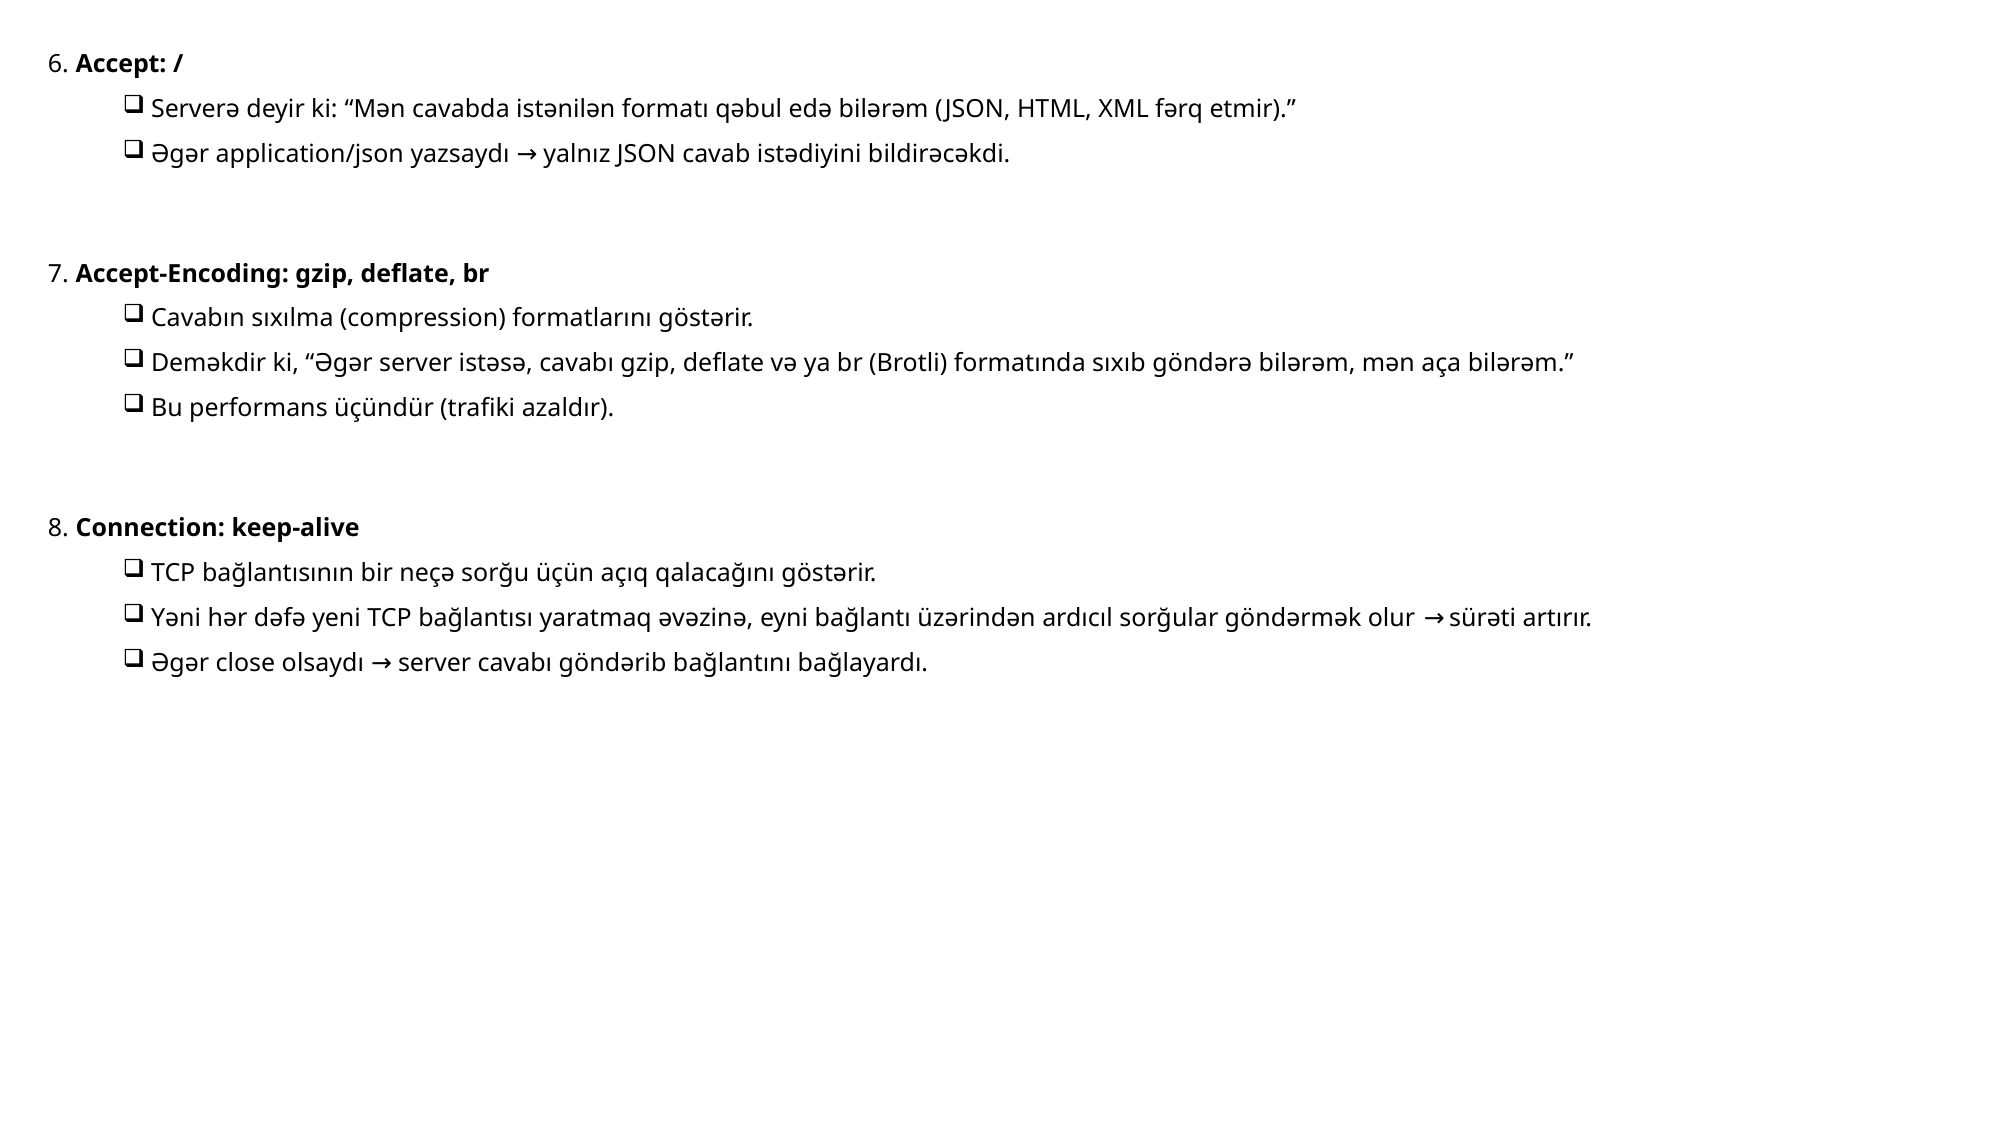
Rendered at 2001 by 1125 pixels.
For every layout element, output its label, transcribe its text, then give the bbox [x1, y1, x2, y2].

text_box 6. Accept: / Serverə deyir ki: “Mən cavabda istənilən formatı qəbul edə bilərəm (JSON, HTML, XML fərq etmir).” Əgər application/json yazsaydı → yalnız JSON cavab istədiyini bildirəcəkdi. 7. Accept-Encoding: gzip, deflate, br Cavabın sıxılma (compression) formatlarını göstərir. Deməkdir ki, “Əgər server istəsə, cavabı gzip, deflate və ya br (Brotli) formatında sıxıb göndərə bilərəm, mən aça bilərəm.” Bu performans üçündür (trafiki azaldır). 8. Connection: keep-alive TCP bağlantısının bir neçə sorğu üçün açıq qalacağını göstərir. Yəni hər dəfə yeni TCP bağlantısı yaratmaq əvəzinə, eyni bağlantı üzərindən ardıcıl sorğular göndərmək olur → sürəti artırır. Əgər close olsaydı → server cavabı göndərib bağlantını bağlayardı. [33, 40, 1973, 744]
